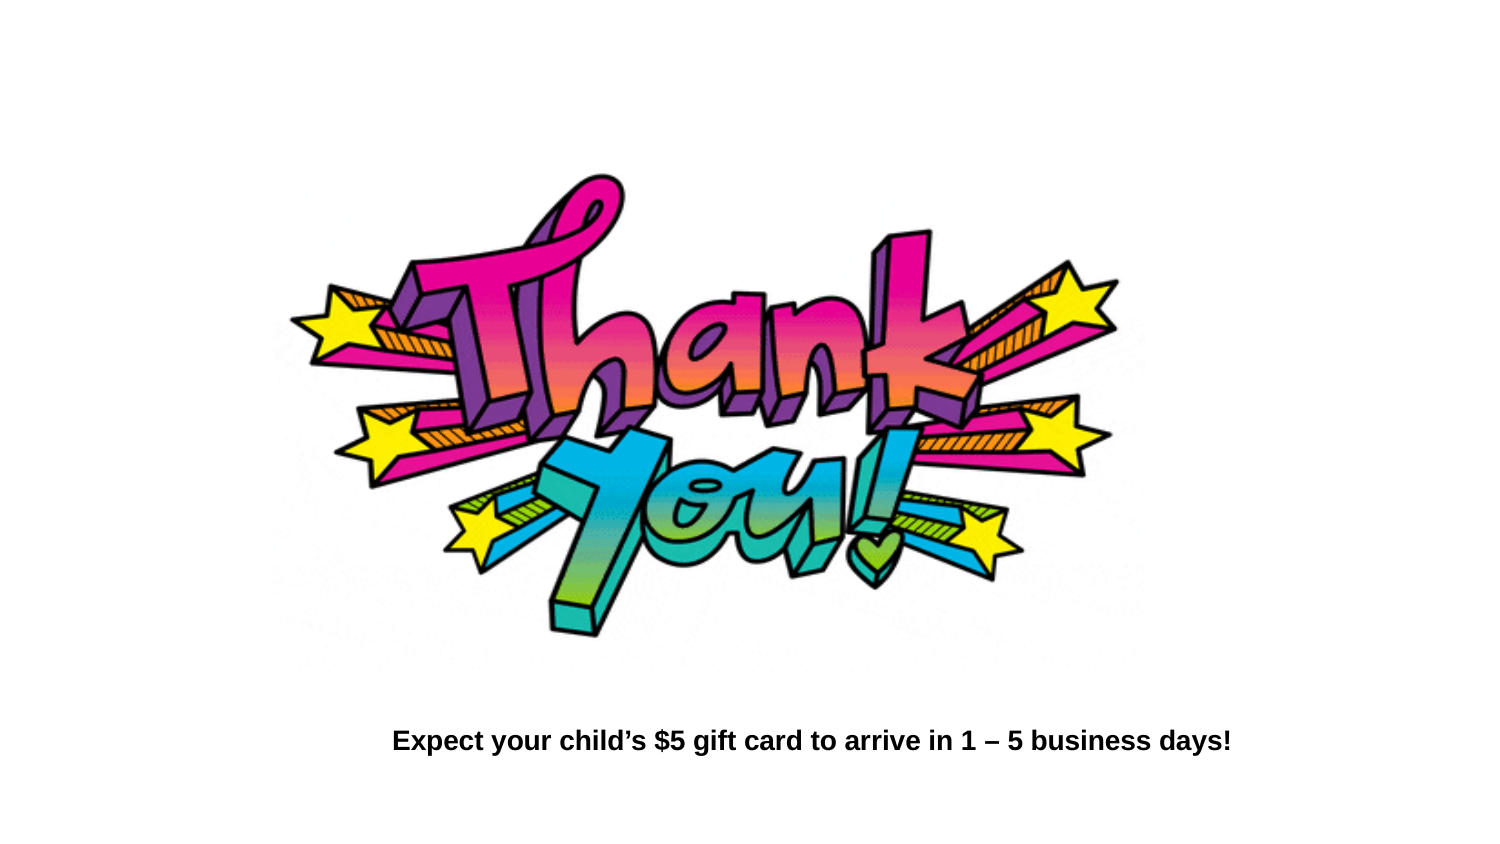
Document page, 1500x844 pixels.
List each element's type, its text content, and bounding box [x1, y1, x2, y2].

text_box Expect your child’s $5 gift card to arrive in 1 – 5 business days! [377, 714, 1263, 764]
picture [273, 146, 1147, 674]
